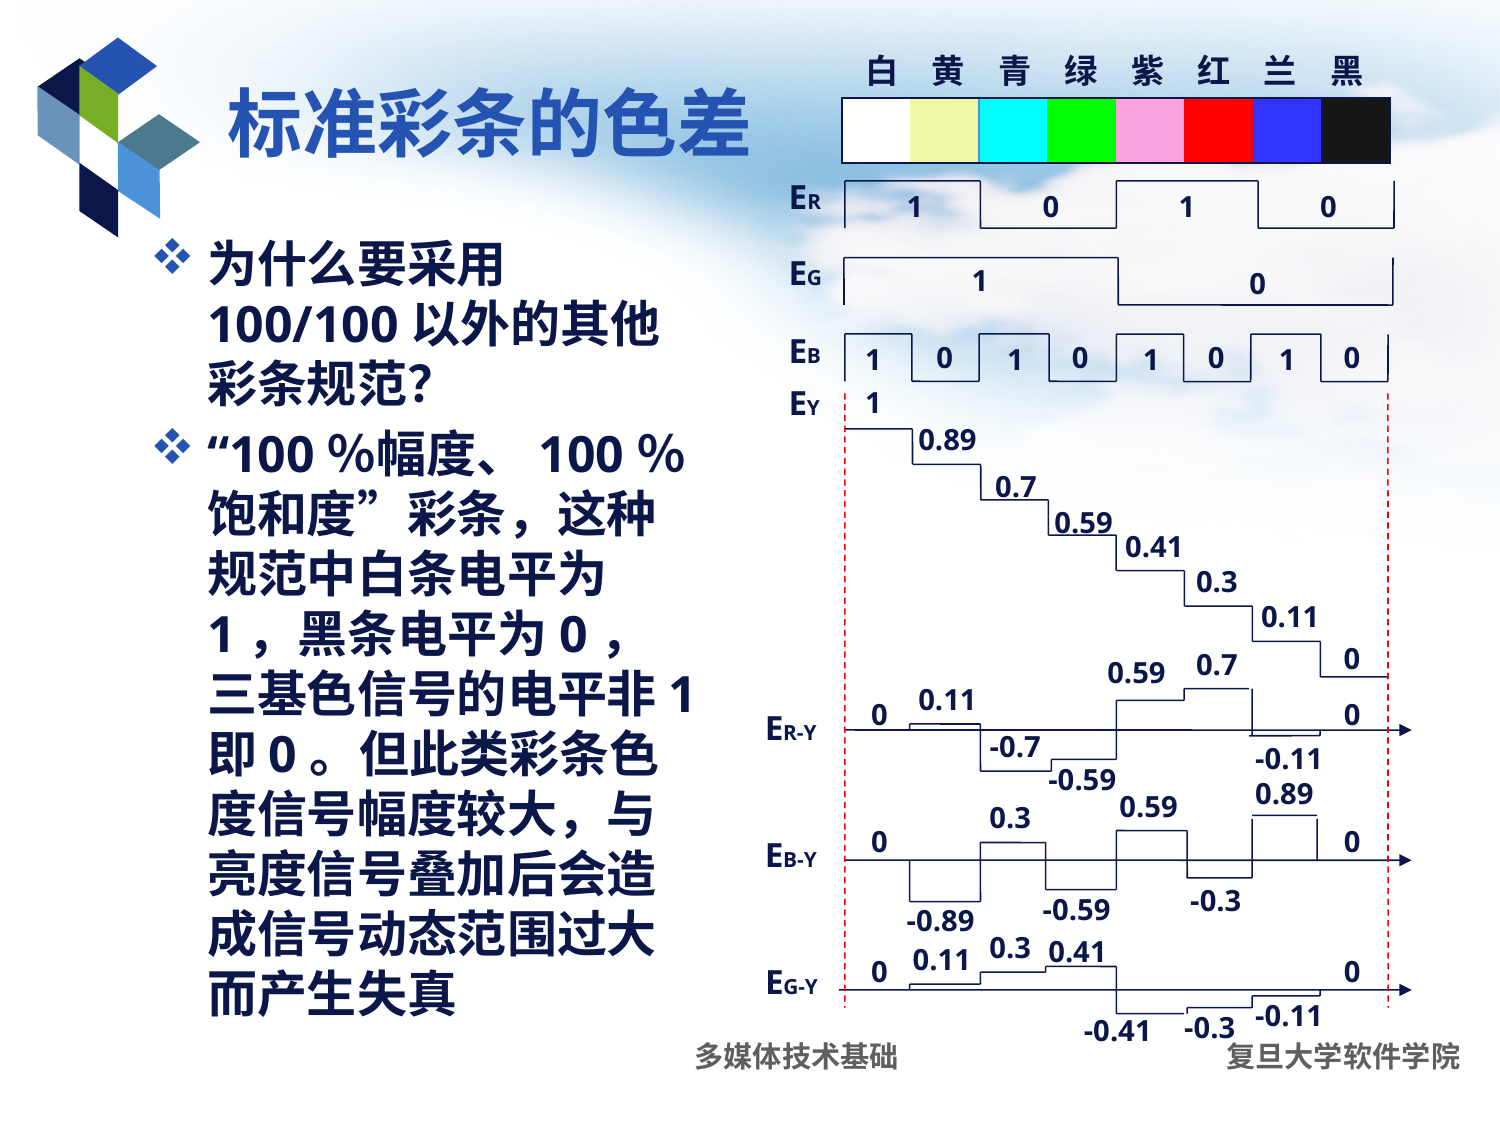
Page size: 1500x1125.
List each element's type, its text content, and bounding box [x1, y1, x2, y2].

slide_number 多媒体技术基础 [563, 1031, 915, 1088]
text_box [1393, 768, 1412, 921]
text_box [749, 921, 1412, 1056]
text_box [749, 768, 839, 921]
picture [0, 0, 1500, 588]
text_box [749, 638, 839, 767]
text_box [773, 42, 1418, 684]
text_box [1393, 638, 1412, 767]
title 标准彩条的色差 [212, 74, 768, 168]
list 为什么要采用100/100以外的其他彩条规范？ “100％幅度、100％饱和度”彩条，这种规范中白条电平为1，黑条电平为0，三基色信号的电平非1即0。但此类彩条色度信号幅度较大，与亮度信号叠加后会造成信号动态范围过大而产生失真 [135, 224, 715, 1024]
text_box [844, 393, 1389, 1008]
